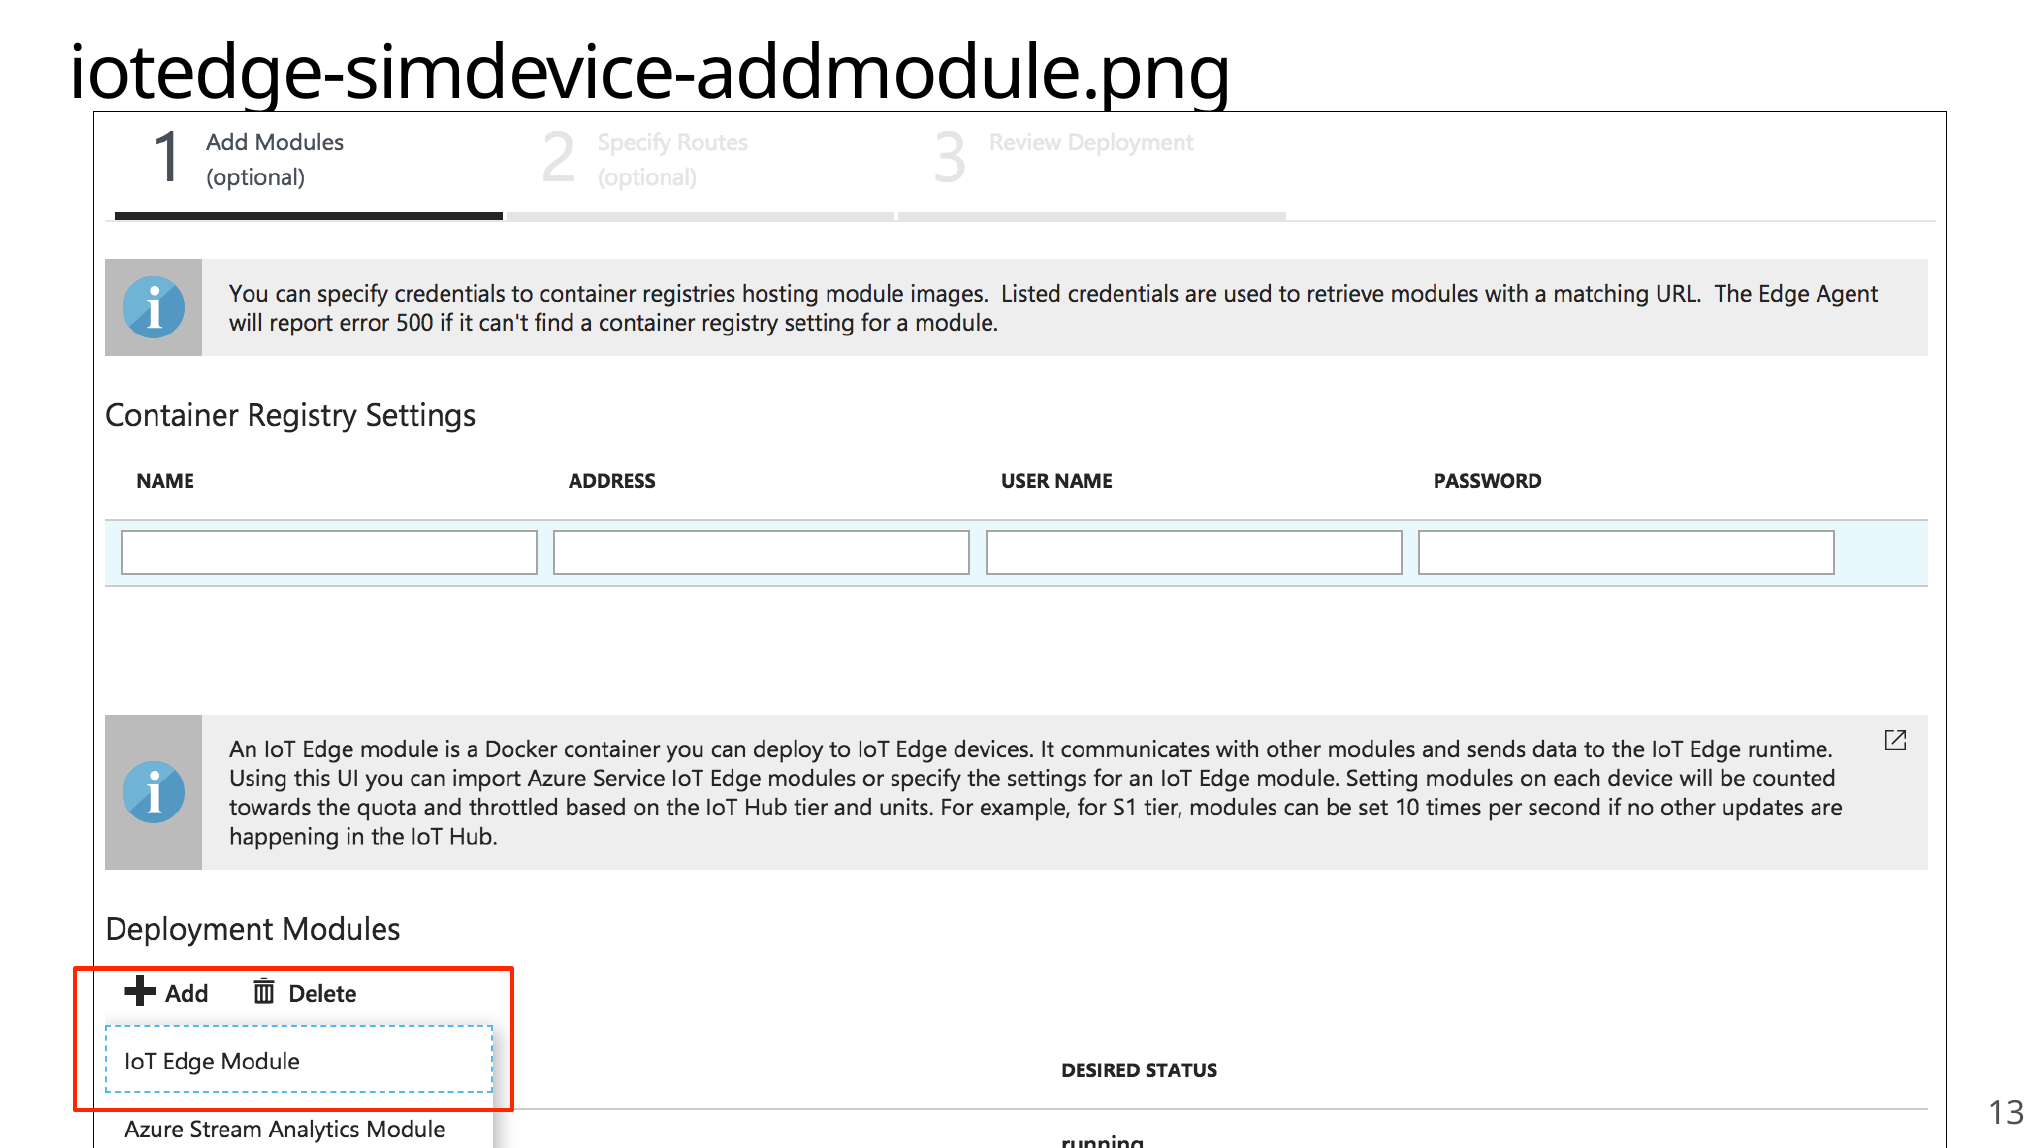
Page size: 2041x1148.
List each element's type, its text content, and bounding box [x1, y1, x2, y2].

title iotedge-simdevice-addmodule.png [45, 18, 1996, 107]
slide_number 13 [1947, 1083, 2041, 1148]
picture [93, 111, 1947, 1148]
text_box [74, 968, 93, 1111]
